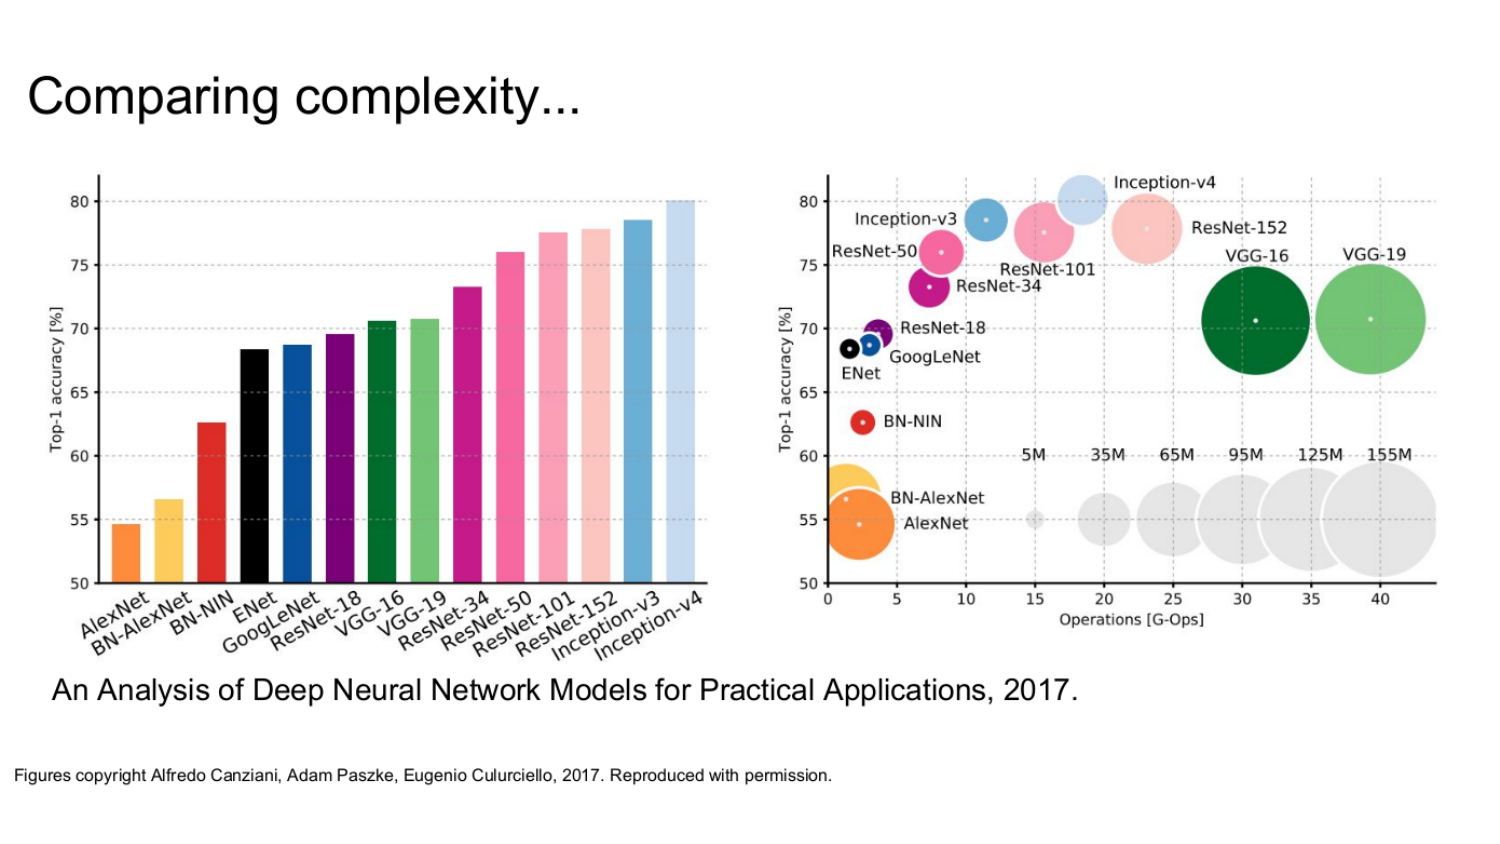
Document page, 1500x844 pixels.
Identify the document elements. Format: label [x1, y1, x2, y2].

picture [0, 50, 1500, 793]
